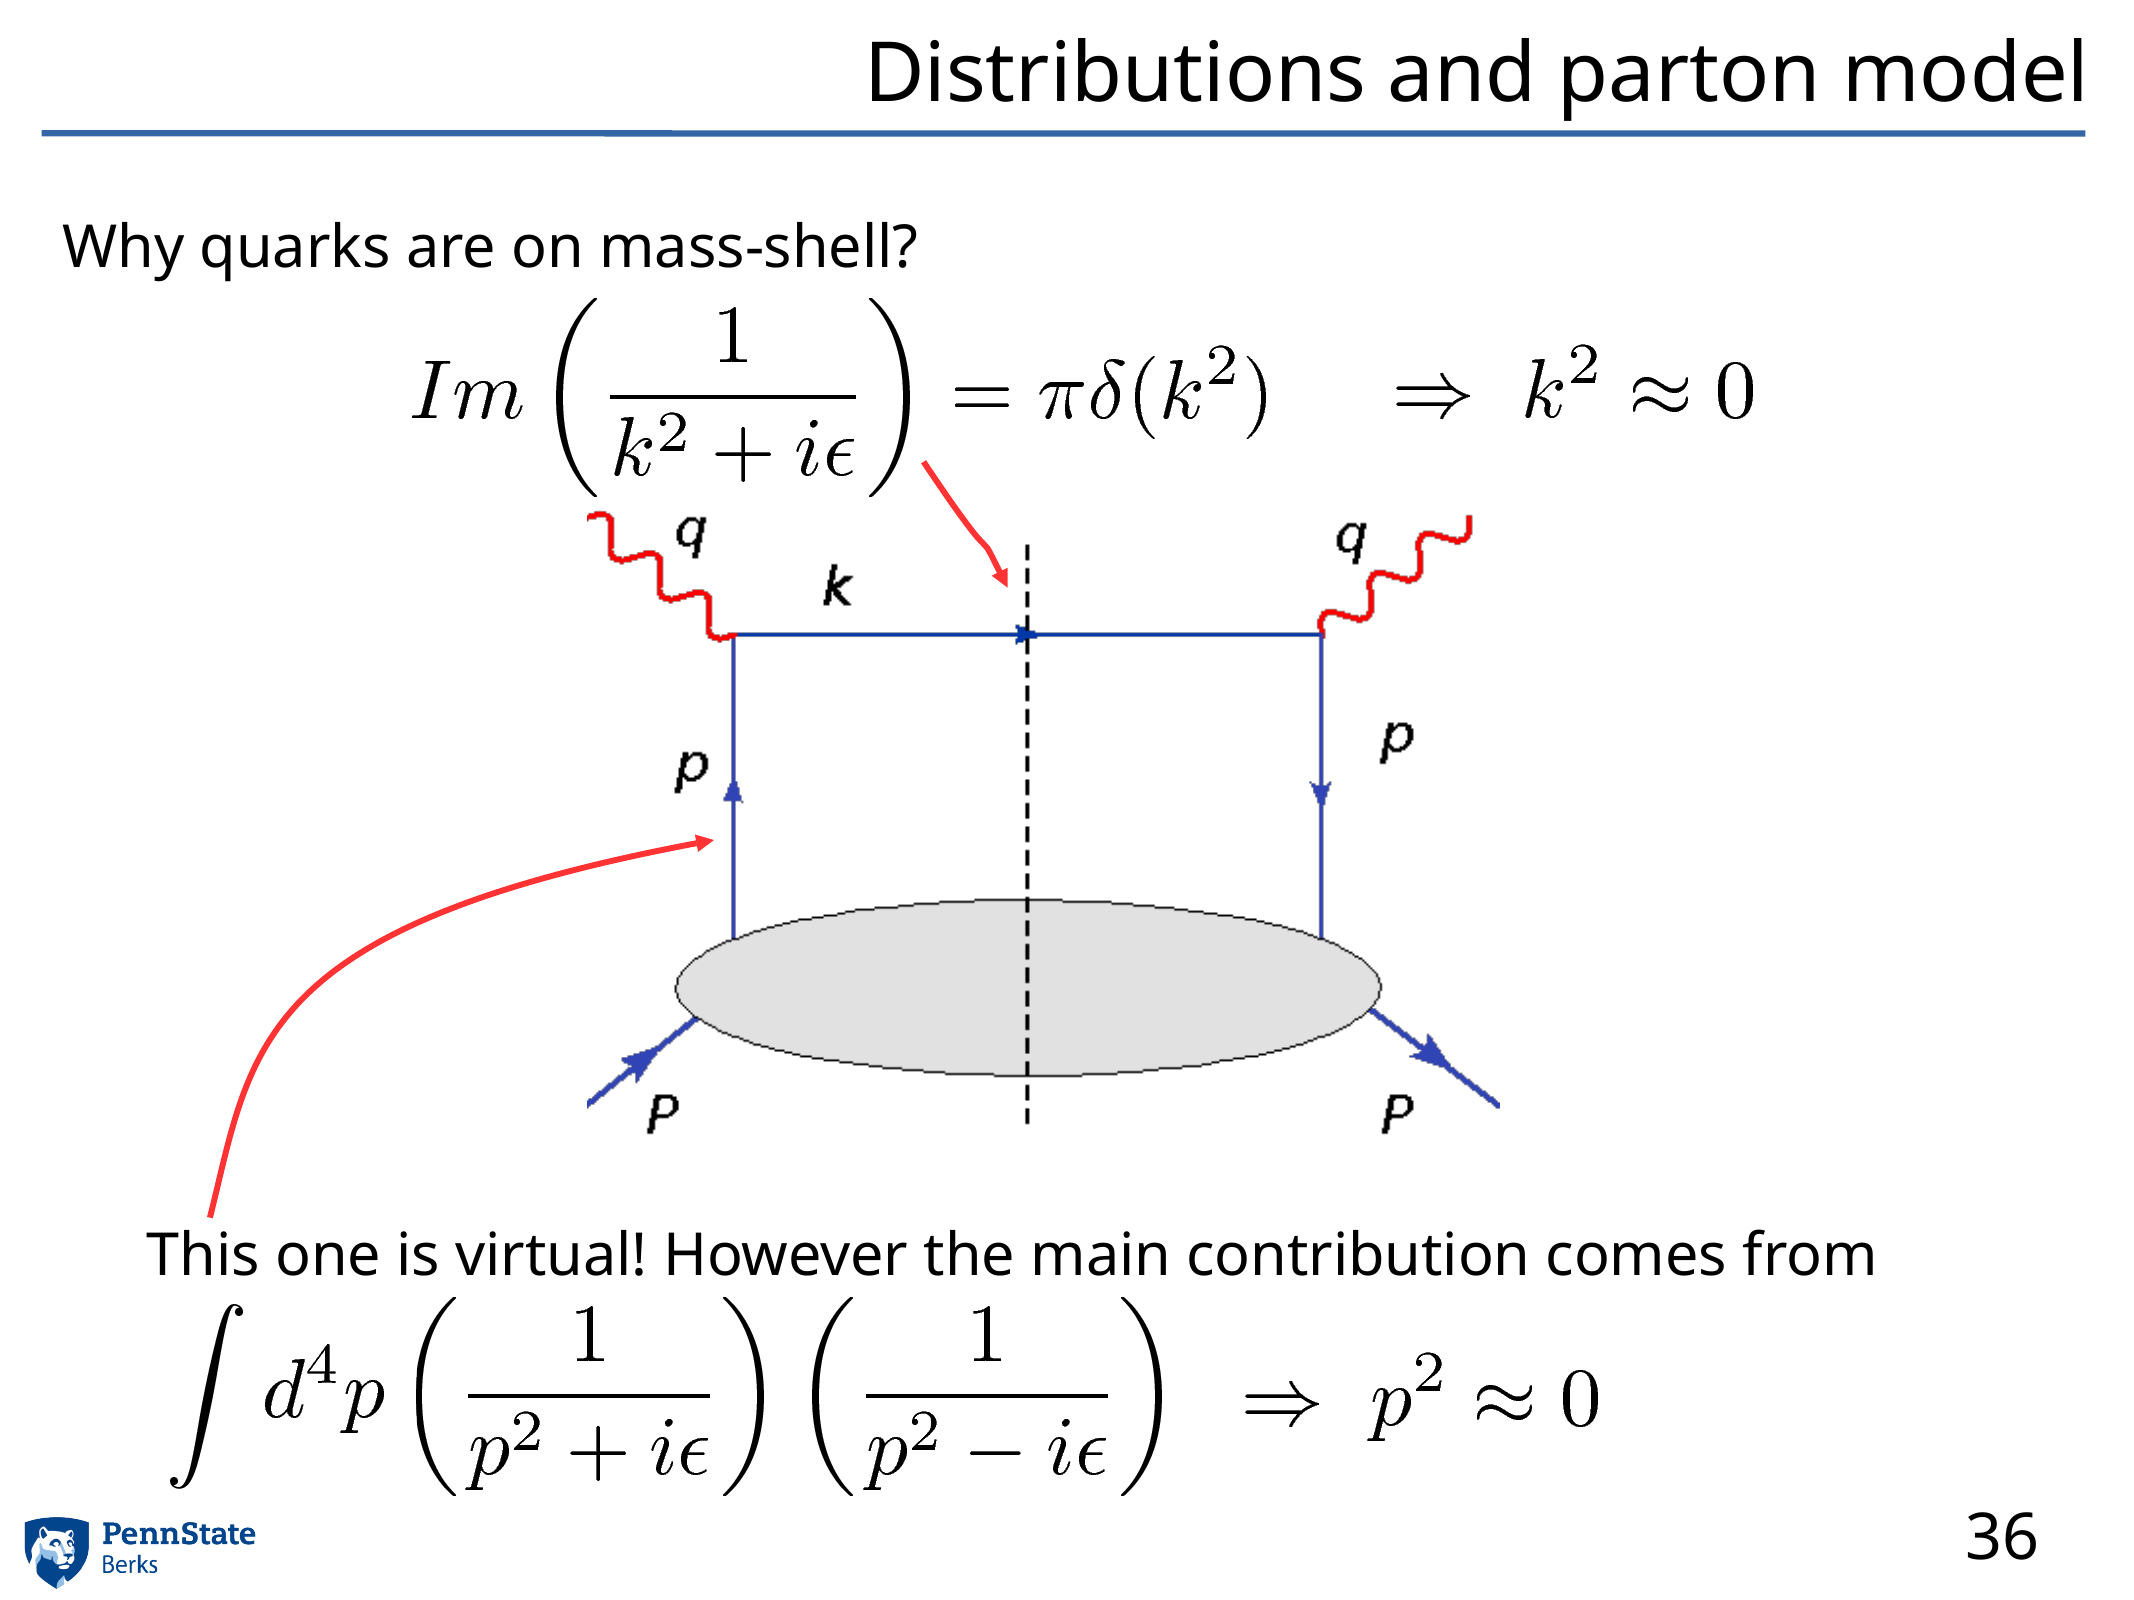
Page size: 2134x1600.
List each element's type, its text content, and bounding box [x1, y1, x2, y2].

text_box [209, 866, 587, 1217]
picture [403, 287, 1500, 1147]
text_box Why quarks are on mass-shell? [41, 209, 2100, 546]
picture [1385, 337, 1760, 430]
picture [1234, 1345, 1609, 1454]
text_box This one is virtual! However the main contribution comes from [125, 1217, 2051, 1310]
text_box Distributions and parton model [41, 25, 2133, 236]
picture [159, 1287, 1188, 1504]
picture [17, 1511, 260, 1595]
